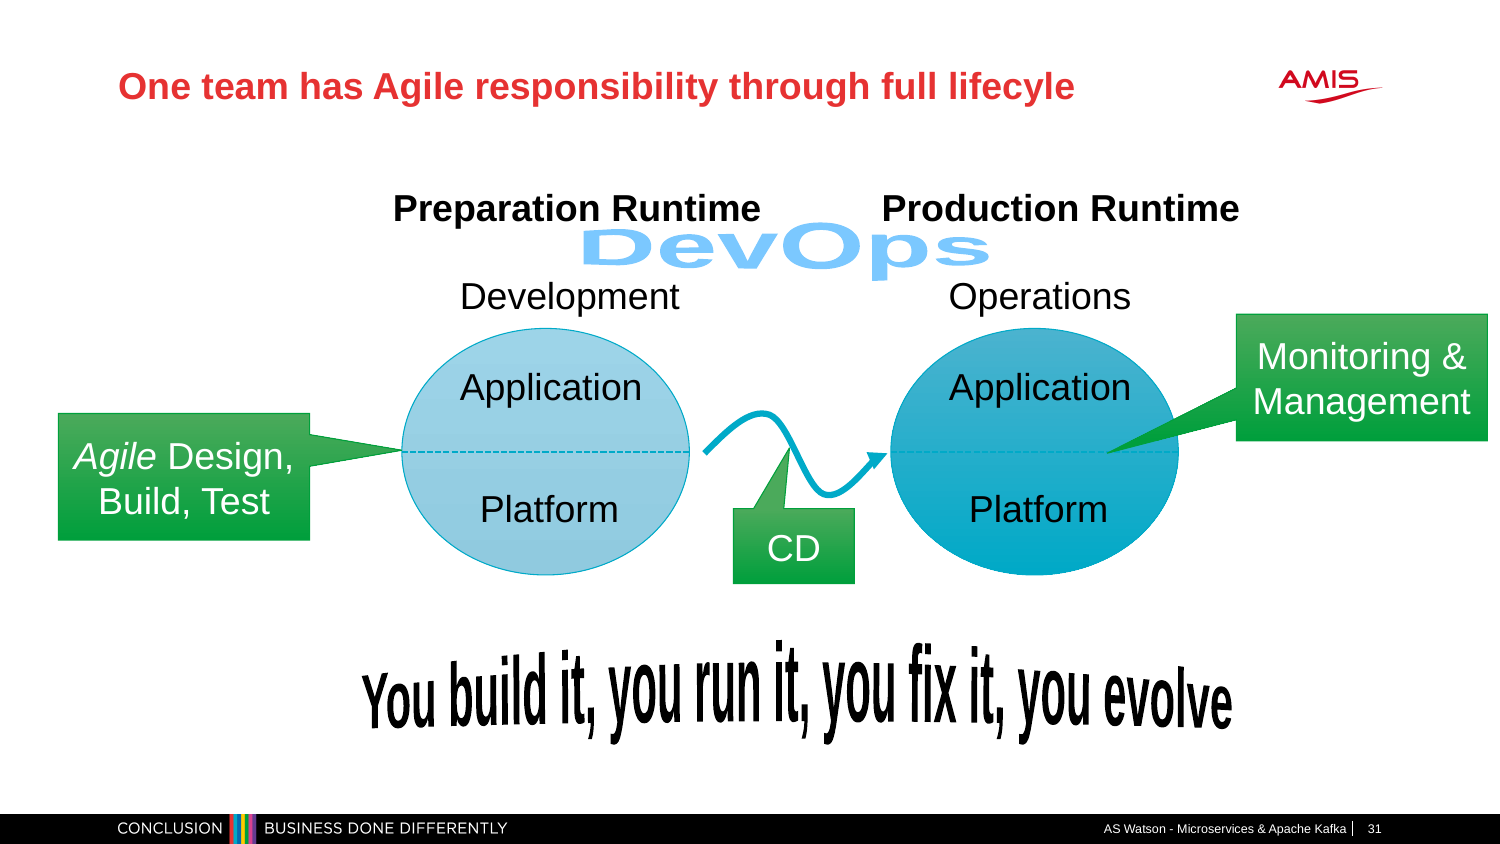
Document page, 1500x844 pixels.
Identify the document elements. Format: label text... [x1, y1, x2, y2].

picture [0, 814, 236, 844]
text_box [890, 363, 1174, 451]
text_box [0, 211, 290, 757]
text_box [455, 327, 636, 355]
text_box Platform [954, 477, 1124, 538]
text_box Application [444, 355, 658, 416]
text_box CD [732, 447, 855, 585]
text_box Agile Design, Build, Test [57, 412, 402, 541]
text_box Platform [465, 477, 635, 538]
text_box [401, 363, 690, 451]
title One team has Agile responsibility through full lifecyle [118, 47, 1205, 130]
text_box Monitoring & Management [1110, 313, 1488, 451]
footer AS Watson - Microservices & Apache Kafka [814, 820, 1347, 839]
text_box Preparation Runtime [378, 176, 777, 237]
picture [1205, 58, 1388, 106]
text_box [704, 412, 889, 496]
text_box Production Runtime [866, 176, 1256, 237]
picture [239, 814, 1500, 844]
text_box [944, 327, 1125, 355]
text_box [890, 452, 1179, 576]
text_box [401, 452, 690, 576]
slide_number 31 [1358, 820, 1382, 839]
text_box Operations [933, 264, 1147, 325]
text_box Development [445, 264, 696, 325]
text_box Application [933, 355, 1147, 416]
text_box [1122, 436, 1179, 451]
